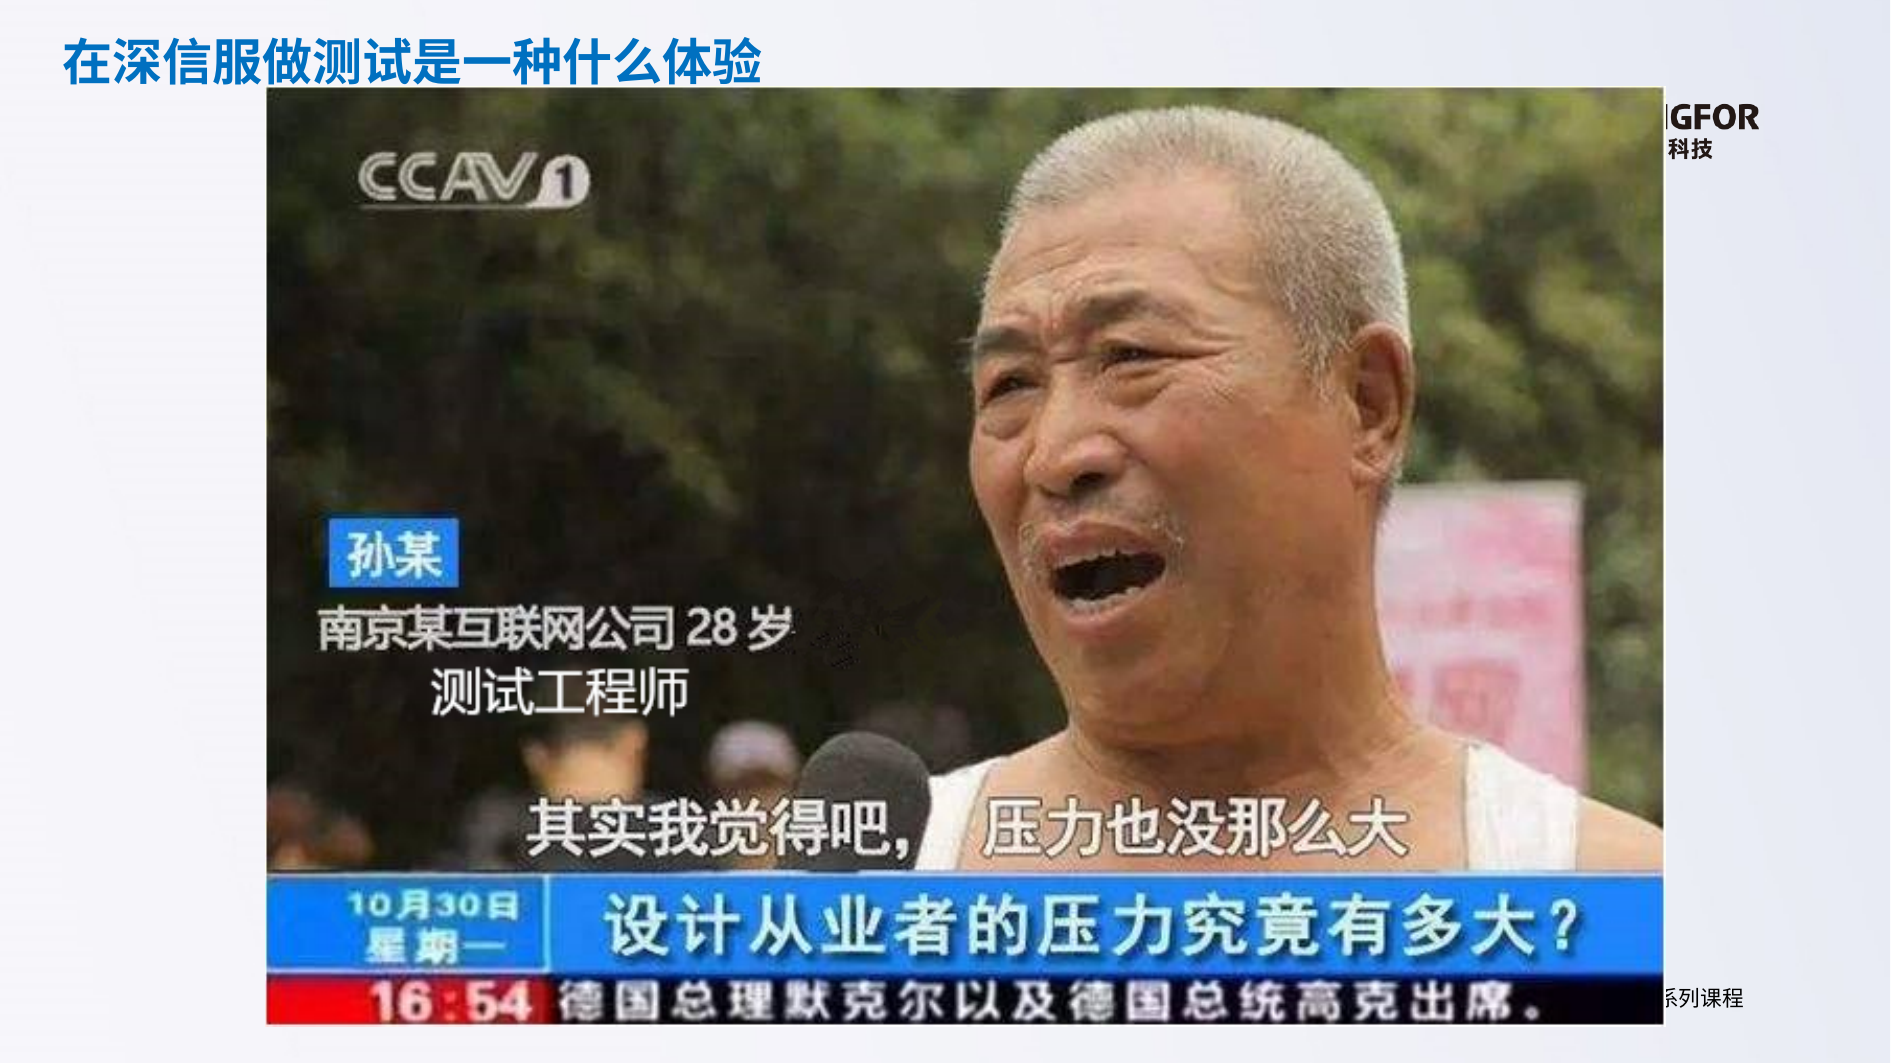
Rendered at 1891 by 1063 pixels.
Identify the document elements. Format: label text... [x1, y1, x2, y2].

picture [0, 0, 1891, 1063]
text_box 在深信服做测试是一种什么体验 [47, 23, 792, 99]
